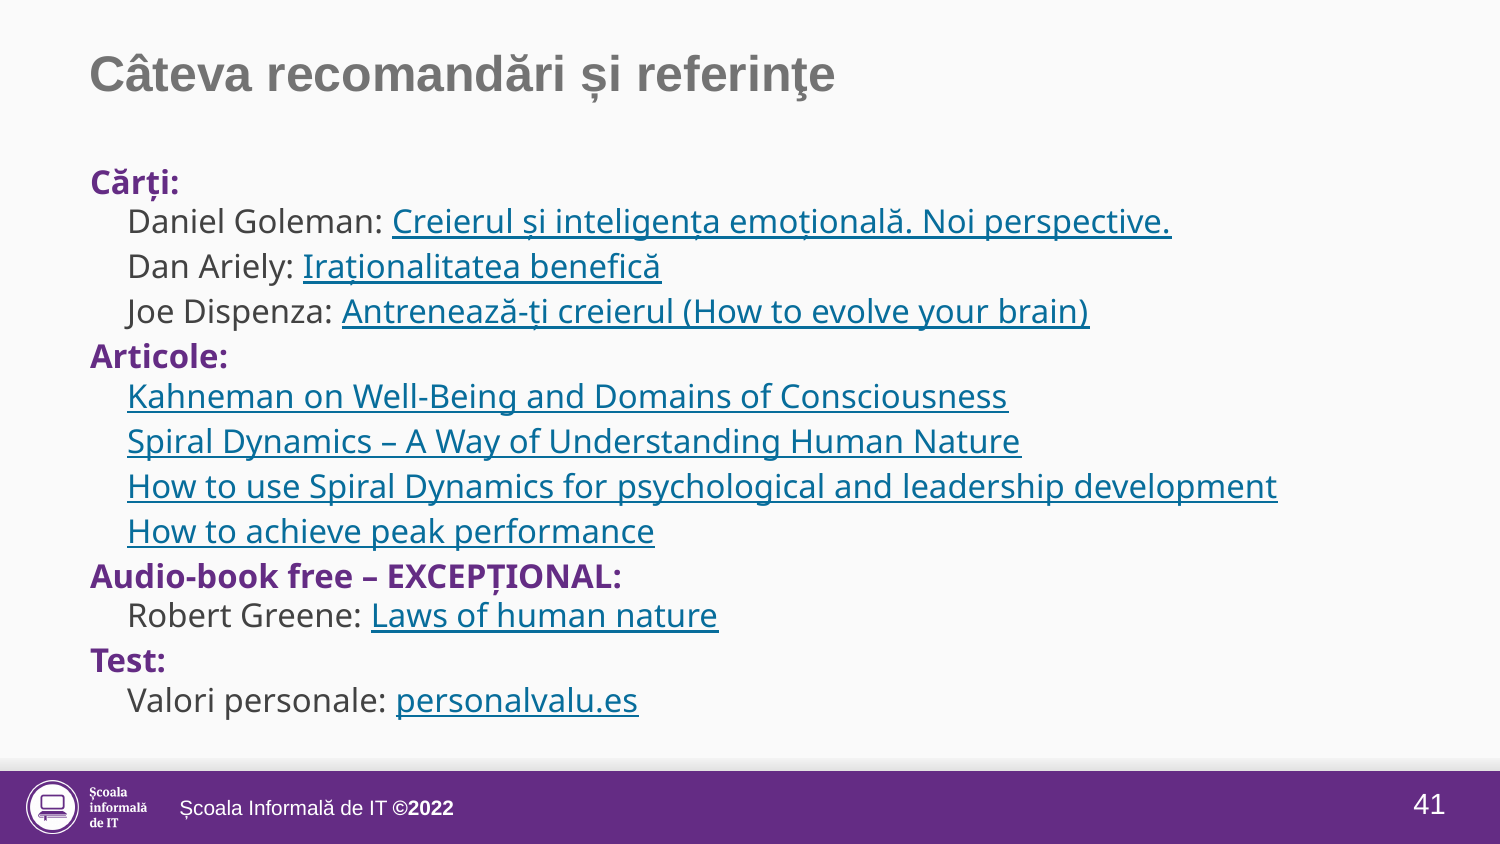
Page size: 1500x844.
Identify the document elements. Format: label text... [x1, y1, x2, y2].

slide_number 41 [1398, 770, 1489, 835]
text_box Câteva recomandări și referinţe [74, 34, 1500, 112]
text_box Cărţi: Daniel Goleman: Creierul și inteligența emoțională. Noi perspective. Dan Ariely: Iraționalitatea benefică Joe Dispenza: Antrenează-ți creierul (How to evolve your brain) Articole: Kahneman on Well-Being and Domains of Consciousness Spiral Dynamics – A Way of Understanding Human Nature How to use Spiral Dynamics for psychological and leadership development How to achieve peak performance Audio-book free – EXCEPȚIONAL: Robert Greene: Laws of human nature Test: Valori personale: personalvalu.es [75, 146, 1435, 740]
picture [26, 780, 147, 834]
list [9, 770, 164, 844]
text_box Școala Informală de IT ©2022 [164, 770, 1385, 844]
